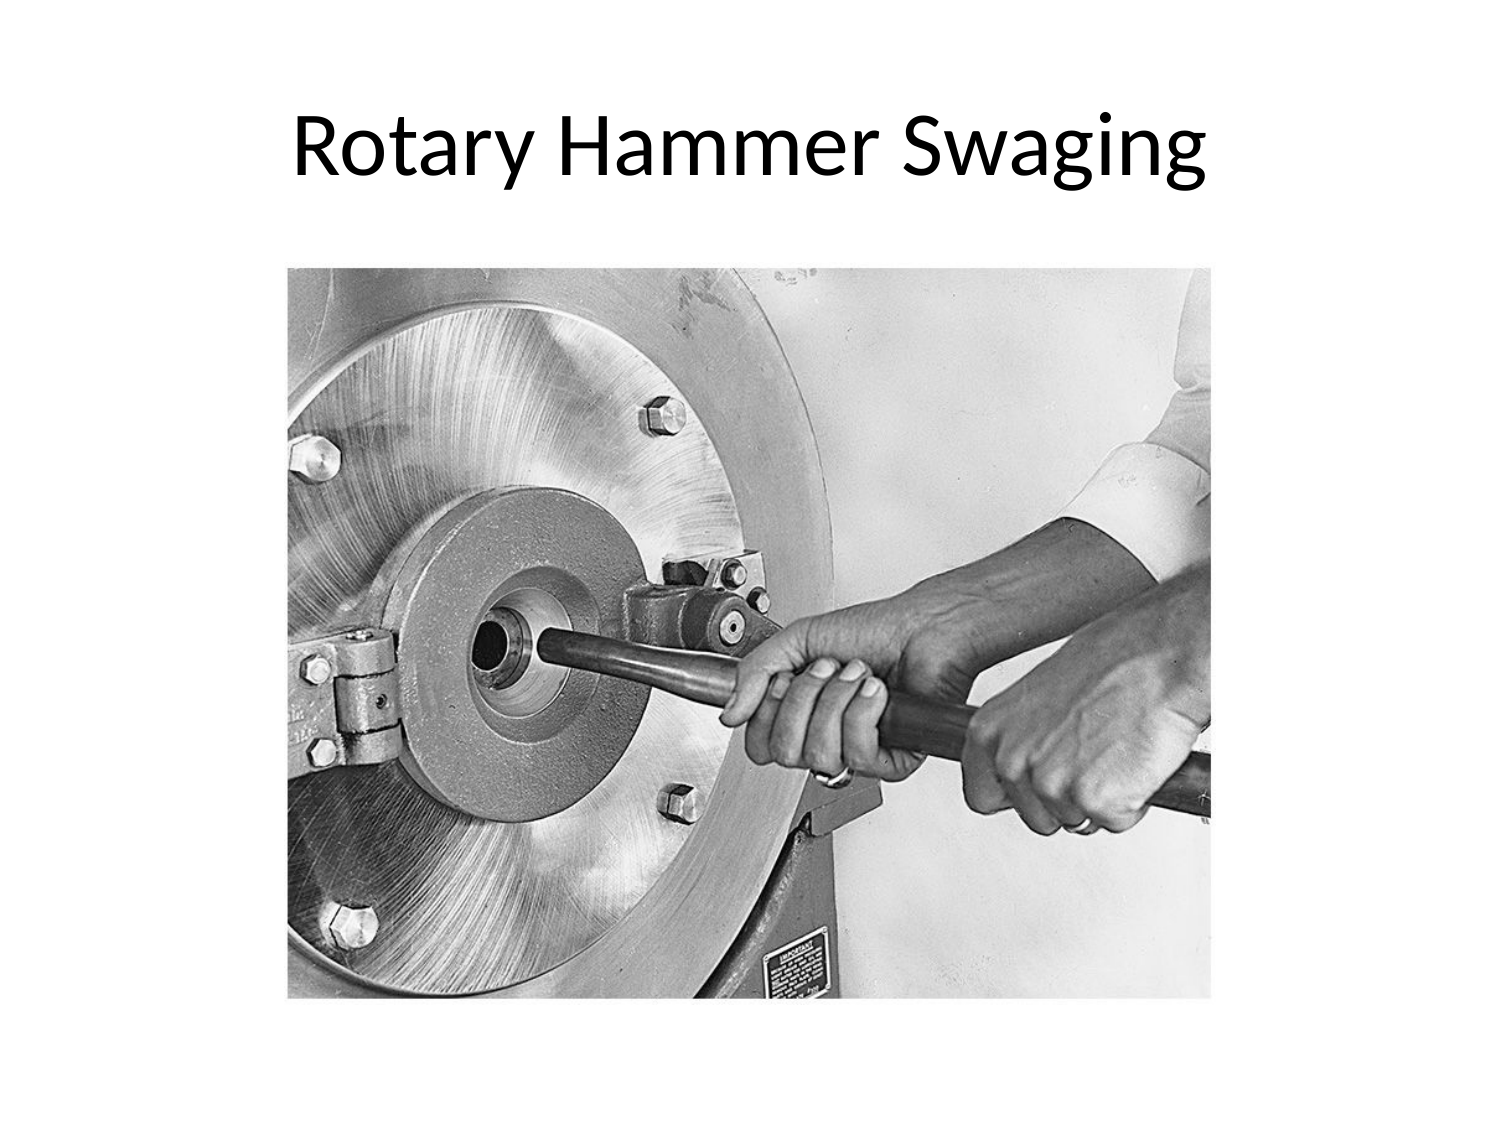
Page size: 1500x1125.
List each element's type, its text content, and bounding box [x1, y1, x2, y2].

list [284, 262, 1216, 1006]
title Rotary Hammer Swaging [75, 45, 1425, 233]
